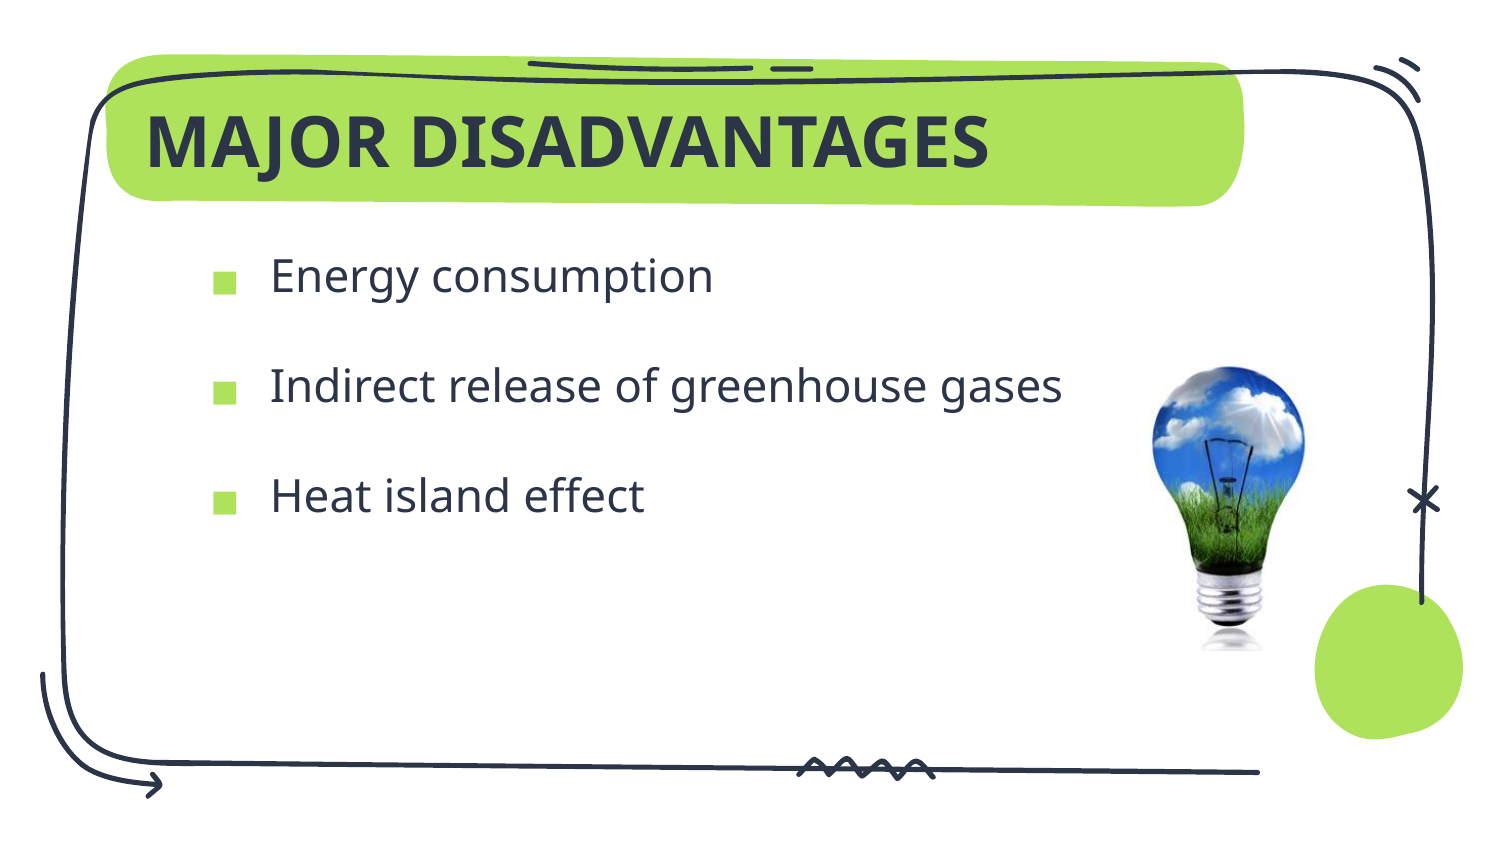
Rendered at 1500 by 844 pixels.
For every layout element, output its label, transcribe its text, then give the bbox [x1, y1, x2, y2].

title MAJOR DISADVANTAGES [144, 112, 1200, 178]
list Energy consumption Indirect release of greenhouse gases Heat island effect [194, 247, 1250, 713]
picture [1137, 359, 1317, 651]
